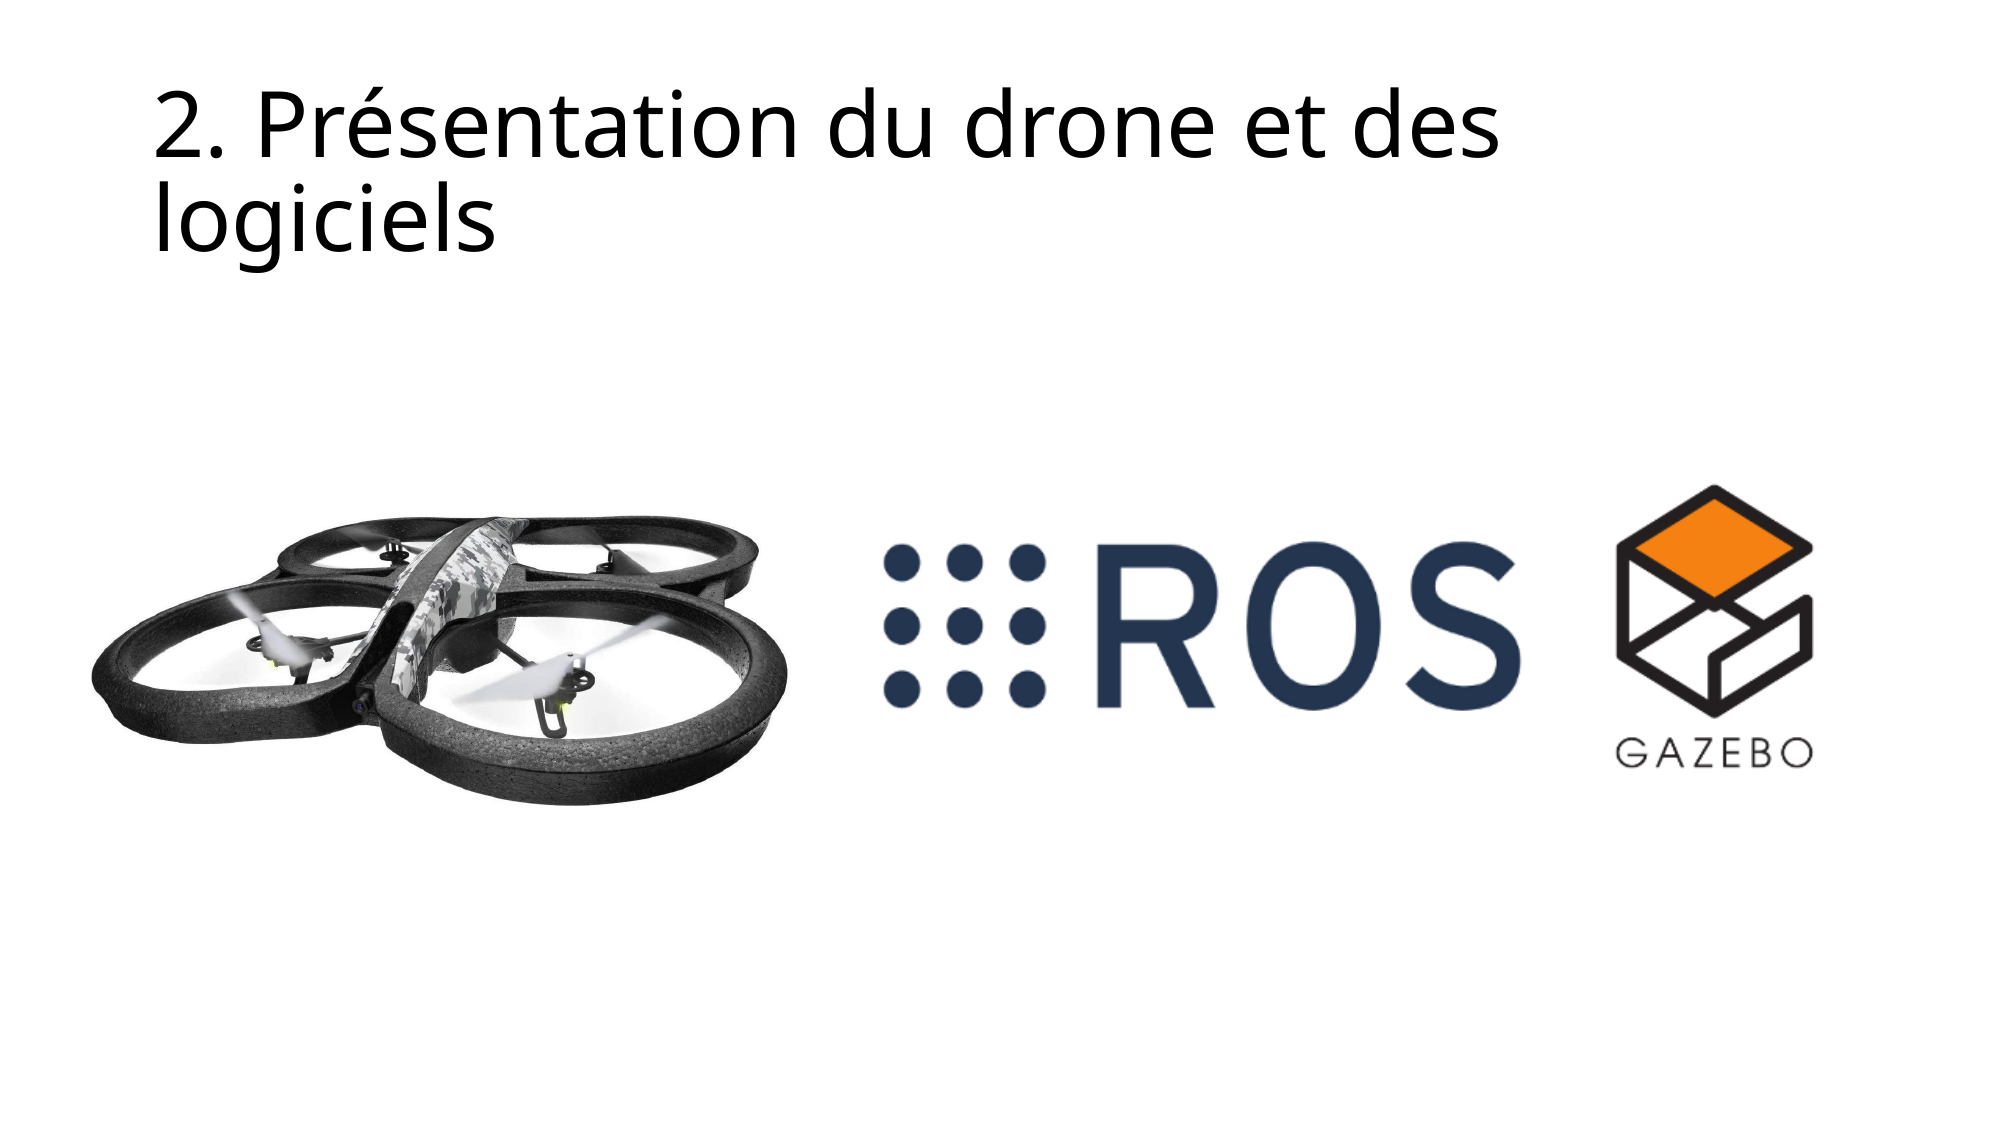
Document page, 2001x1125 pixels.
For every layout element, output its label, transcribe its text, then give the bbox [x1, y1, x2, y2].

title 2. Présentation du drone et des logiciels [137, 59, 1863, 278]
picture [841, 412, 1875, 855]
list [88, 513, 792, 807]
